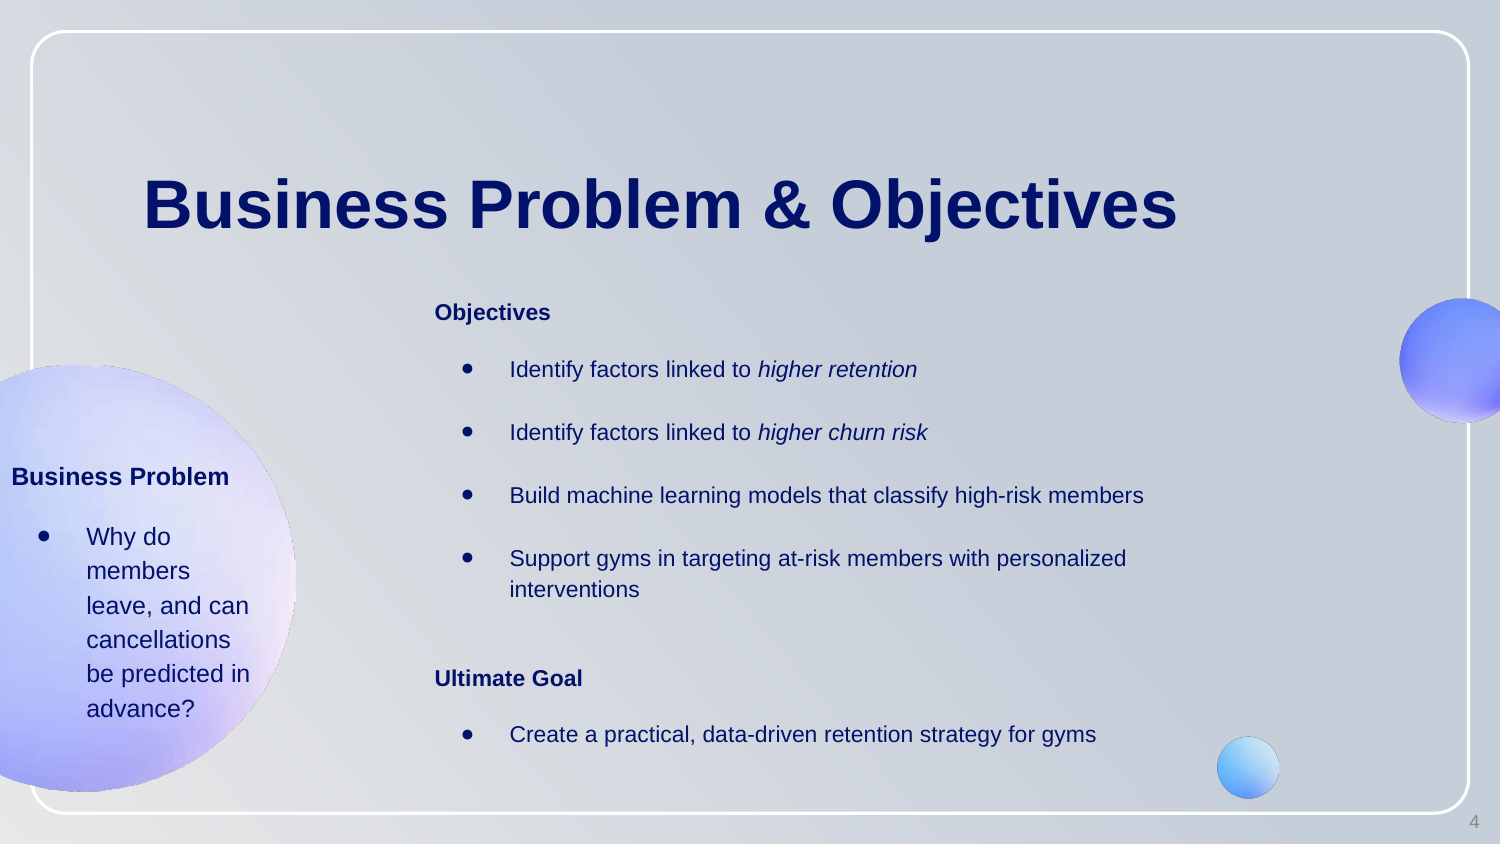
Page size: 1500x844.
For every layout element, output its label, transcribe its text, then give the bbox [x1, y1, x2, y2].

picture [1397, 298, 1500, 425]
picture [1217, 736, 1279, 799]
picture [0, 355, 300, 799]
text_box Objectives Identify factors linked to higher retention Identify factors linked to higher churn risk Build machine learning models that classify high-risk members Support gyms in targeting at-risk members with personalized interventions Ultimate Goal Create a practical, data-driven retention strategy for gyms [419, 278, 1198, 648]
slide_number ‹#› [1153, 807, 1491, 836]
list Business Problem Why do members leave, and can cancellations be predicted in advance? [0, 498, 275, 743]
title Business Problem & Objectives [132, 45, 1398, 249]
